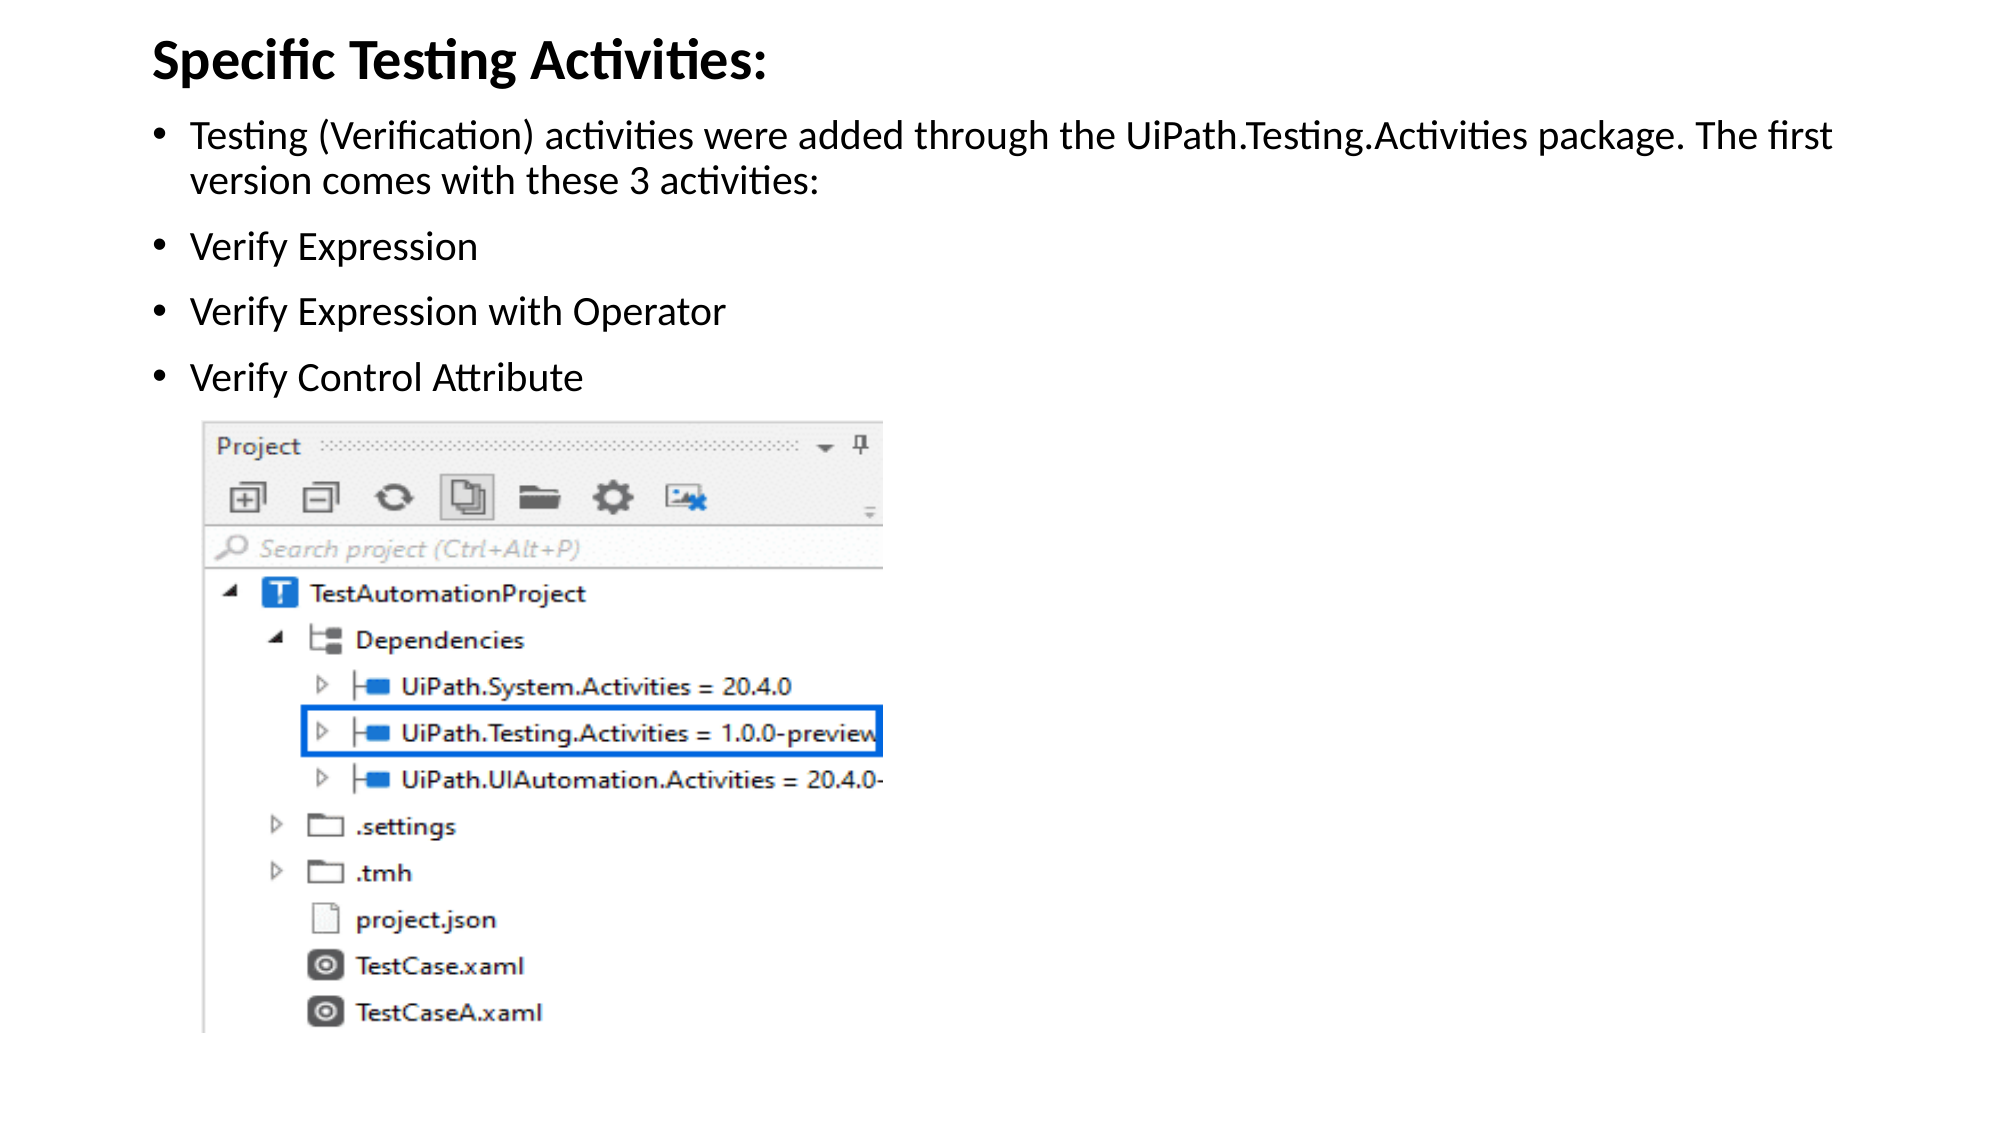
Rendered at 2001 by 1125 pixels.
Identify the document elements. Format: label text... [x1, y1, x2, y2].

picture [200, 420, 883, 1033]
list Specific Testing Activities: Testing (Verification) activities were added through the UiPath.Testing.Activities package. The first version comes with these 3 activities: Verify Expression Verify Expression with Operator Verify Control Attribute [137, 21, 1863, 1014]
